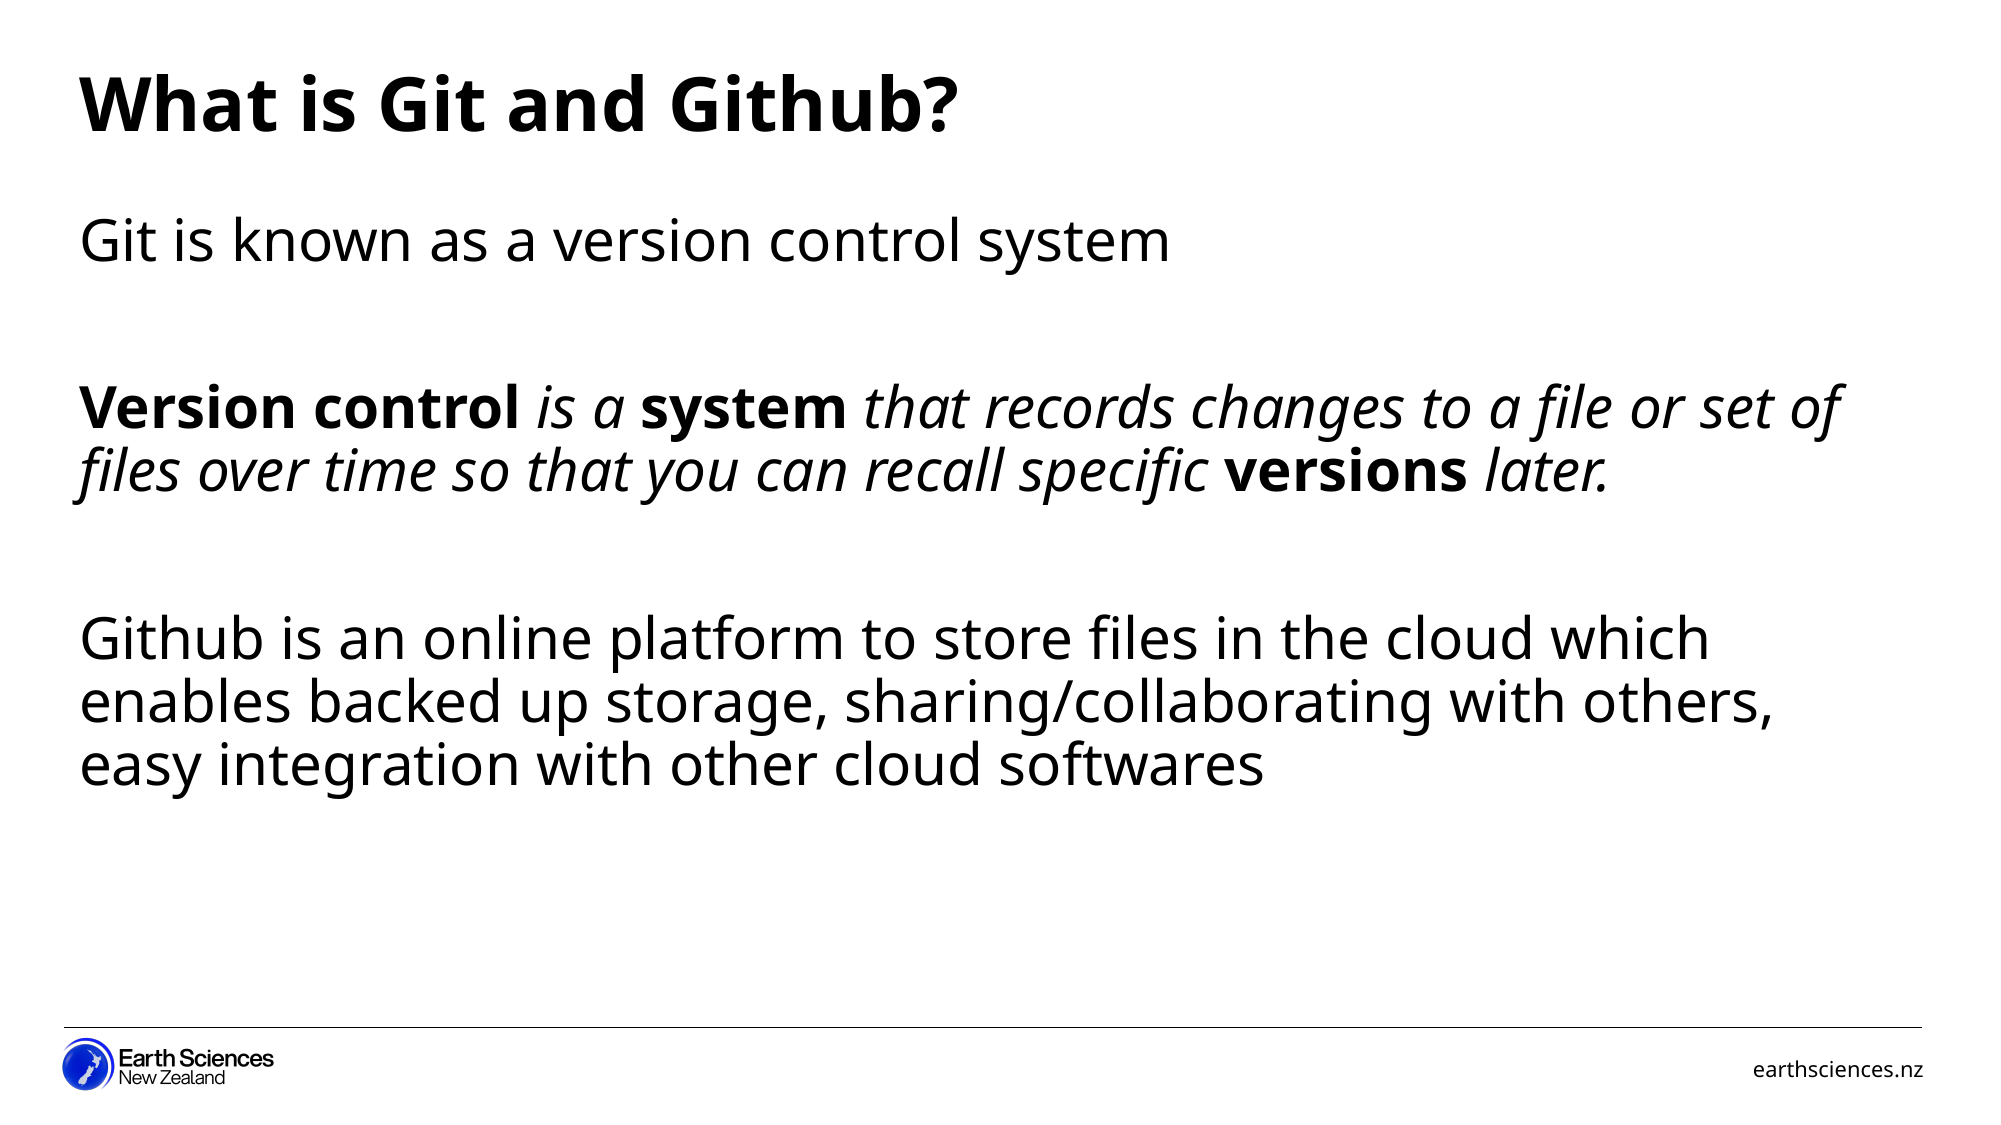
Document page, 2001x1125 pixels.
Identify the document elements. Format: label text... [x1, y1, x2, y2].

list What is Git and Github? [64, 59, 1927, 242]
picture [46, 1026, 290, 1107]
list Git is known as a version control system Version control is a system that records changes to a file or set of files over time so that you can recall specific versions later. Github is an online platform to store files in the cloud which enables backed up storage, sharing/collaborating with others, easy integration with other cloud softwares [64, 242, 1917, 1010]
